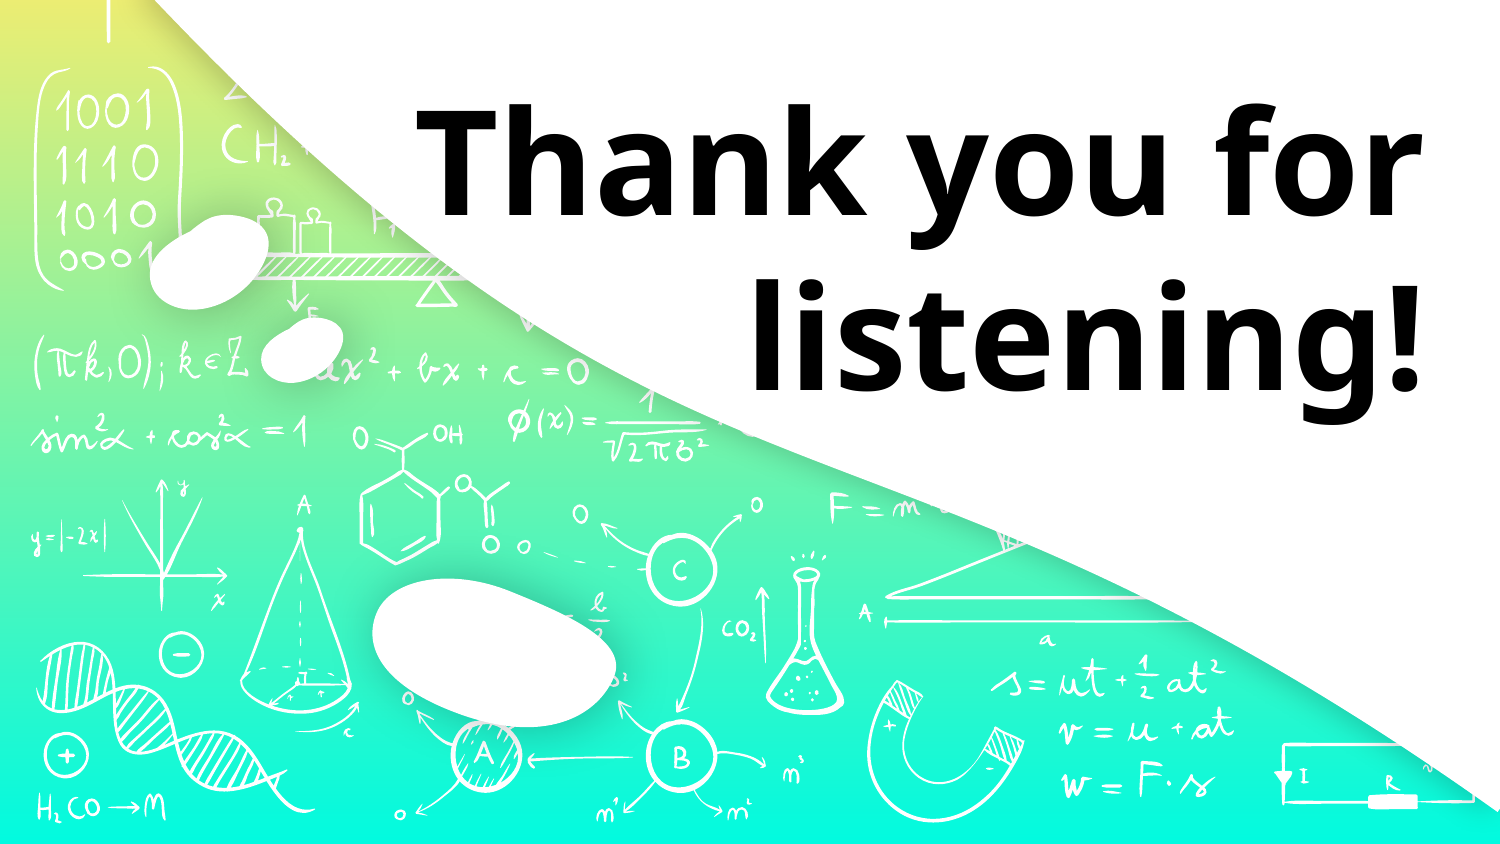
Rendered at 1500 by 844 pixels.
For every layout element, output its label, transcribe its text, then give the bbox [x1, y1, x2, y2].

text_box [261, 317, 344, 383]
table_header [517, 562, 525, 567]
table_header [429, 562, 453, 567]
title Thank you for listening! [373, 66, 1442, 422]
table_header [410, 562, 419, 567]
text_box [372, 578, 617, 728]
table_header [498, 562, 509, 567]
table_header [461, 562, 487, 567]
text_box [149, 214, 269, 310]
